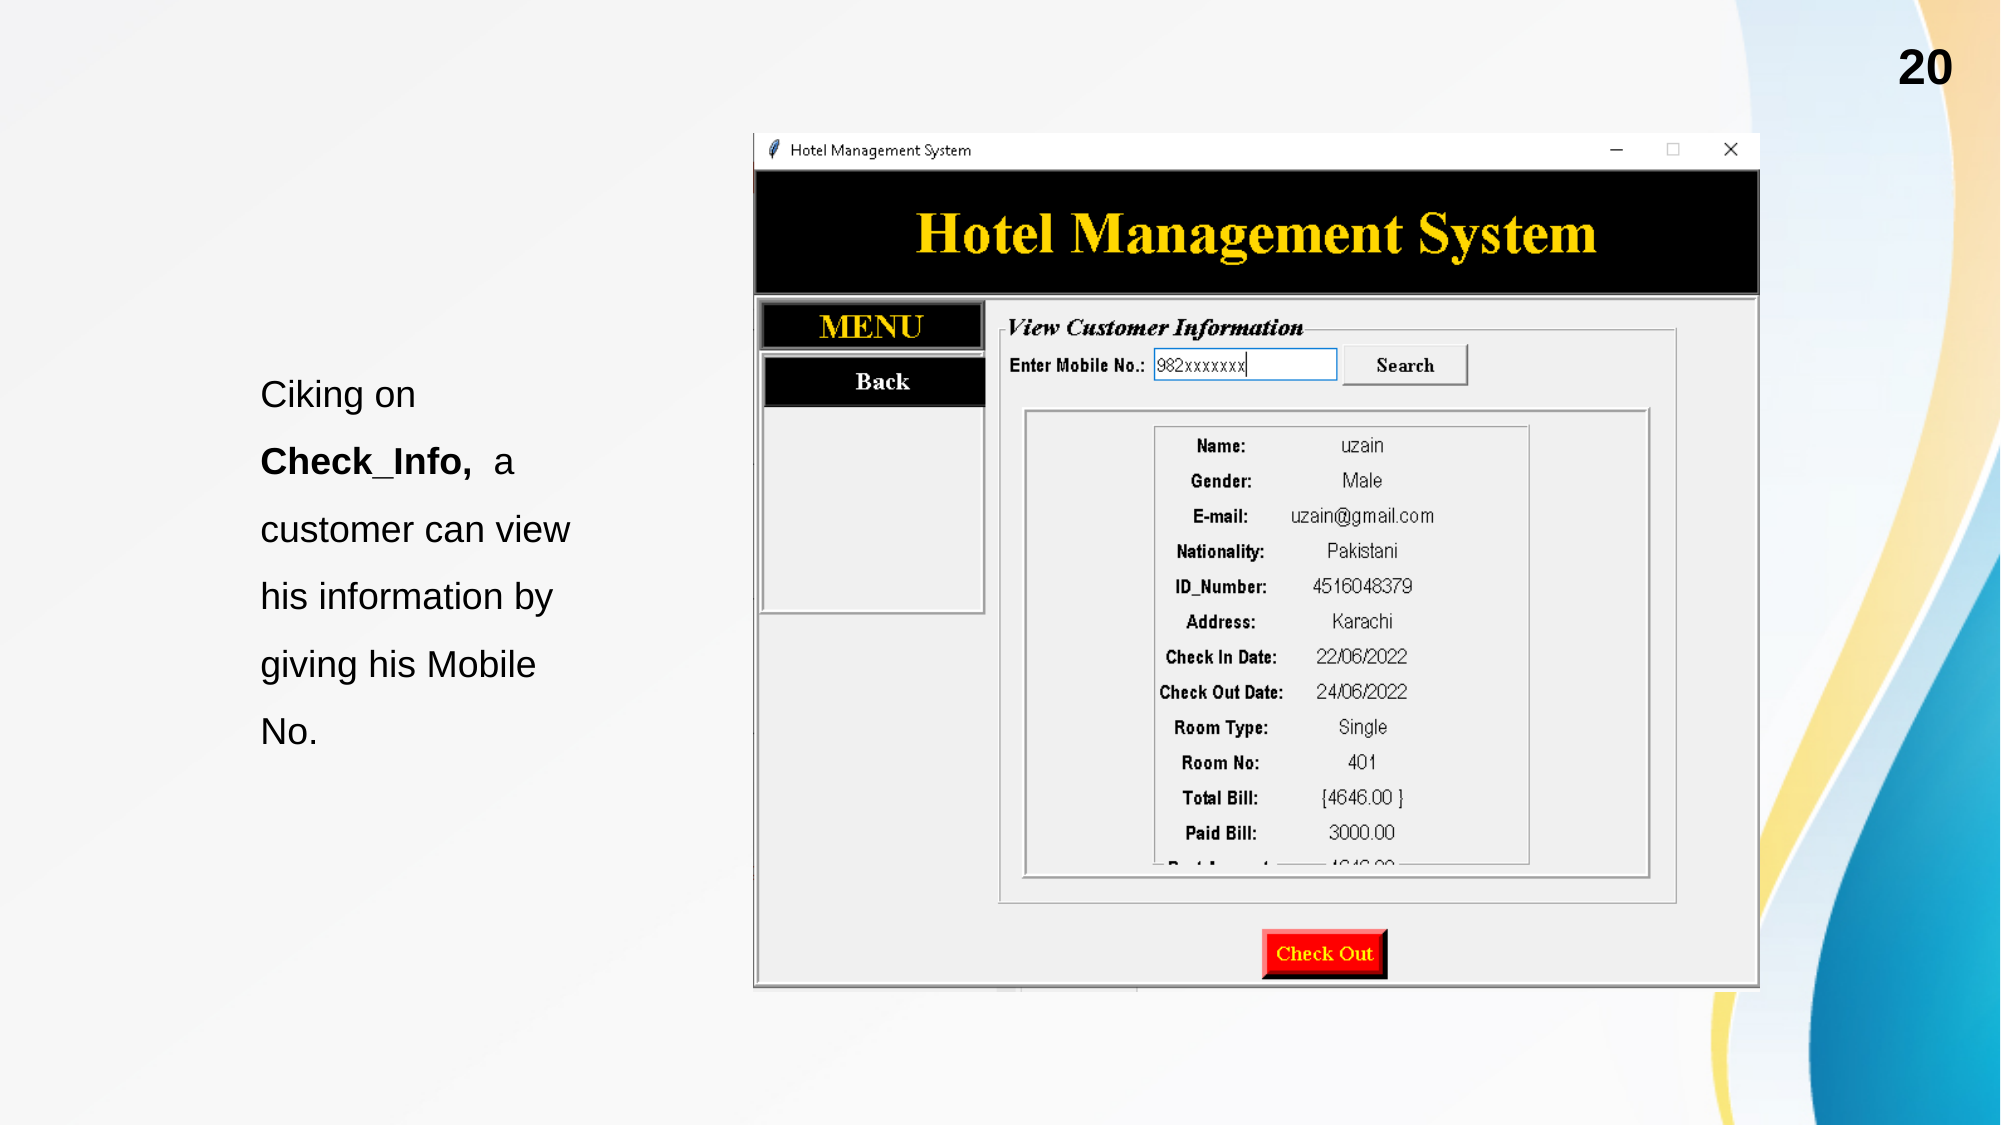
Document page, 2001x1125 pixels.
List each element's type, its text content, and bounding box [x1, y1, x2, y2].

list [753, 133, 1760, 992]
picture [0, 0, 2001, 1125]
text_box 20 [1876, 27, 1969, 106]
text_box Ciking on Check_Info, a customer can view his information by giving his Mobile No. [245, 340, 601, 760]
